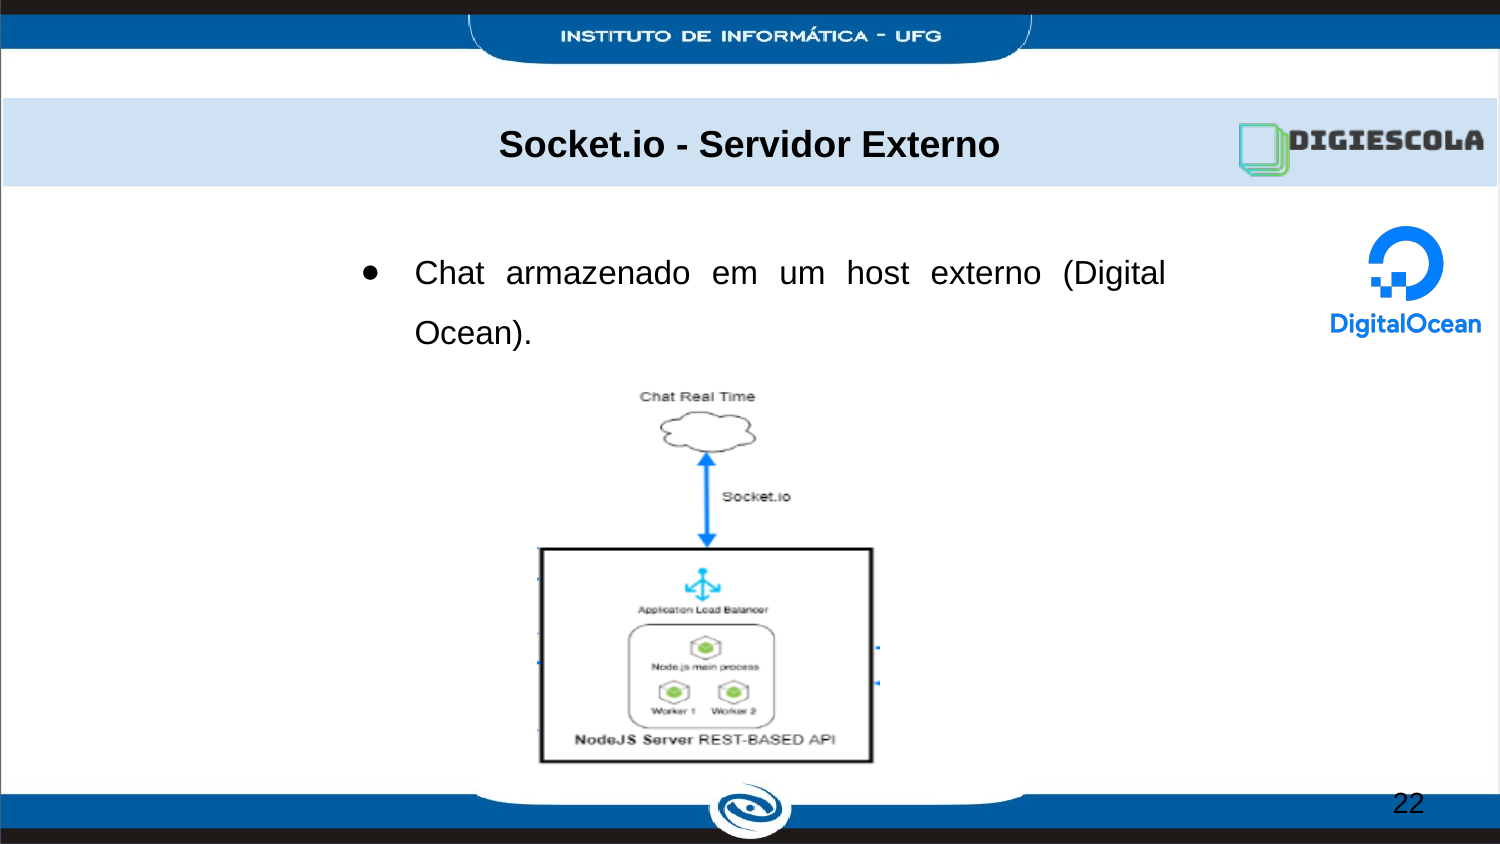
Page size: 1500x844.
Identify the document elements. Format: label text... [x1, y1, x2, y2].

text_box Socket.io - Servidor Externo [3, 98, 1221, 187]
list Chat armazenado em um host externo (Digital Ocean). [264, 231, 1168, 357]
slide_number 22 [1080, 784, 1425, 827]
picture [0, 0, 1500, 844]
title Internet das Coisas [298, 61, 1202, 98]
